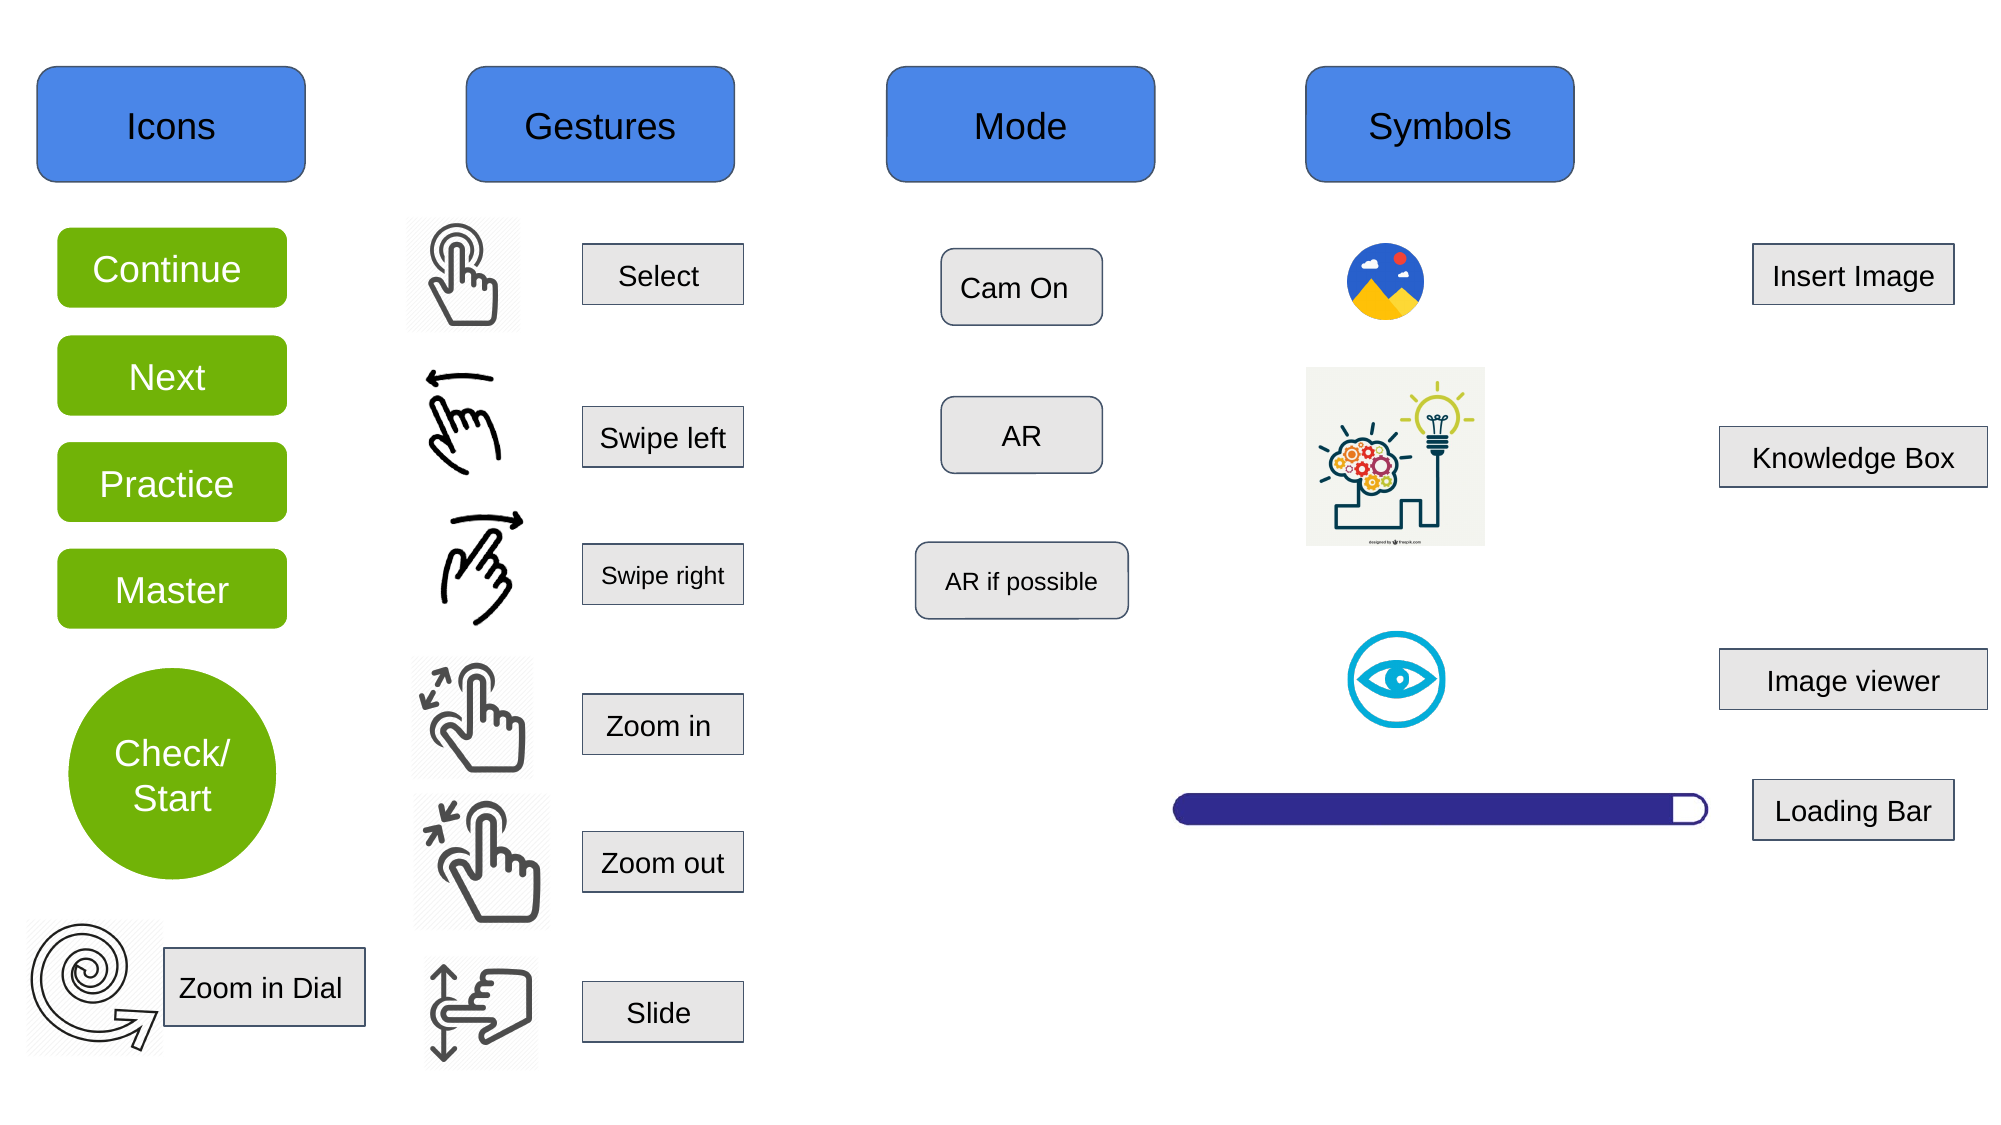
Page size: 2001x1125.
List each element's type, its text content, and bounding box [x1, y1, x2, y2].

picture [423, 955, 540, 1071]
picture [409, 655, 535, 780]
text_box Symbols [1305, 66, 1574, 182]
text_box Zoom in [582, 694, 744, 755]
text_box Zoom out [582, 831, 744, 893]
text_box Icons [37, 66, 306, 182]
picture [1345, 629, 1446, 730]
text_box Cam On [941, 248, 1103, 326]
text_box Check/Start [67, 667, 278, 881]
text_box Select [582, 244, 744, 305]
picture [419, 505, 544, 630]
picture [405, 364, 522, 481]
text_box Master [56, 547, 288, 630]
picture [25, 917, 164, 1057]
text_box Swipe right [582, 544, 744, 605]
text_box Image viewer [1719, 649, 1988, 710]
text_box Zoom in Dial [170, 948, 365, 1027]
text_box Continue [56, 226, 288, 309]
text_box Slide [582, 981, 744, 1043]
text_box Next [56, 334, 288, 417]
text_box Gestures [466, 66, 735, 182]
text_box Loading Bar [1753, 779, 1955, 840]
picture [1169, 790, 1711, 829]
text_box Knowledge Box [1719, 426, 1988, 488]
picture [1347, 242, 1425, 320]
text_box Practice [56, 441, 288, 523]
text_box Swipe left [582, 406, 744, 468]
text_box Insert Image [1753, 244, 1955, 305]
picture [1354, 638, 1439, 721]
text_box AR if possible [915, 542, 1129, 619]
text_box AR [941, 396, 1103, 474]
picture [1306, 367, 1486, 547]
picture [405, 216, 522, 333]
picture [411, 792, 551, 932]
text_box Mode [886, 66, 1155, 182]
